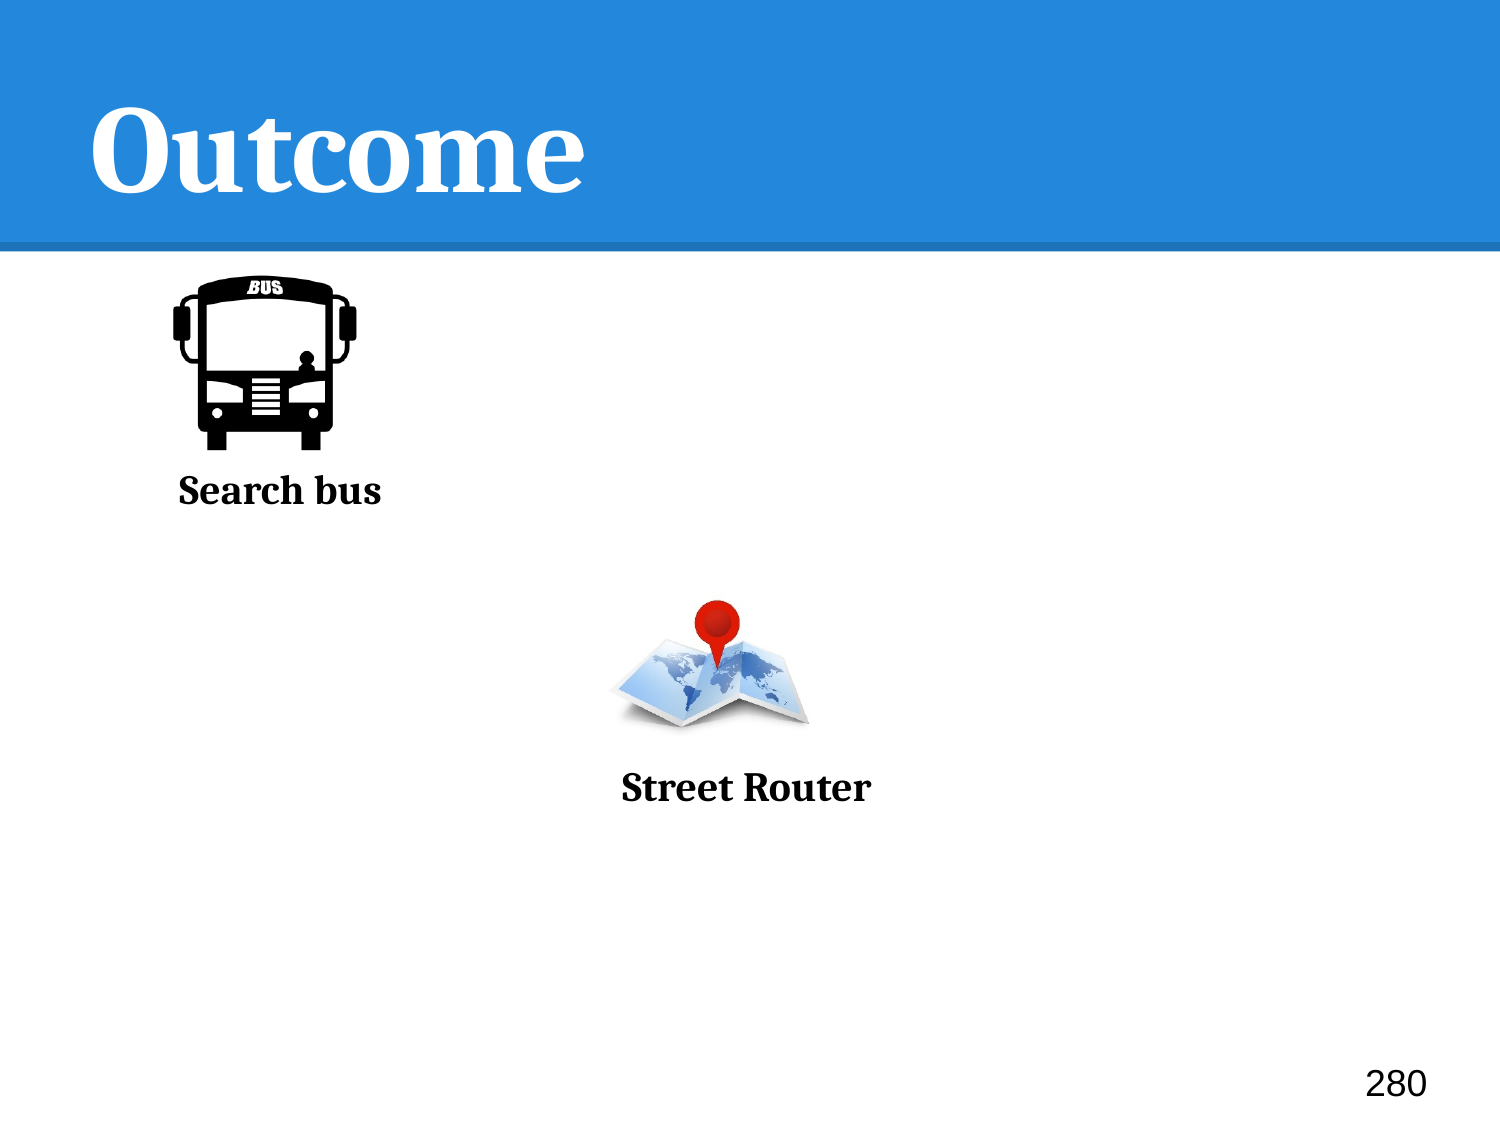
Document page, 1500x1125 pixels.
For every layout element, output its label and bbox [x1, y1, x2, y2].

text_box [598, 568, 896, 819]
title [75, 45, 1425, 233]
text_box [160, 269, 401, 522]
slide_number [1350, 1038, 1494, 1125]
